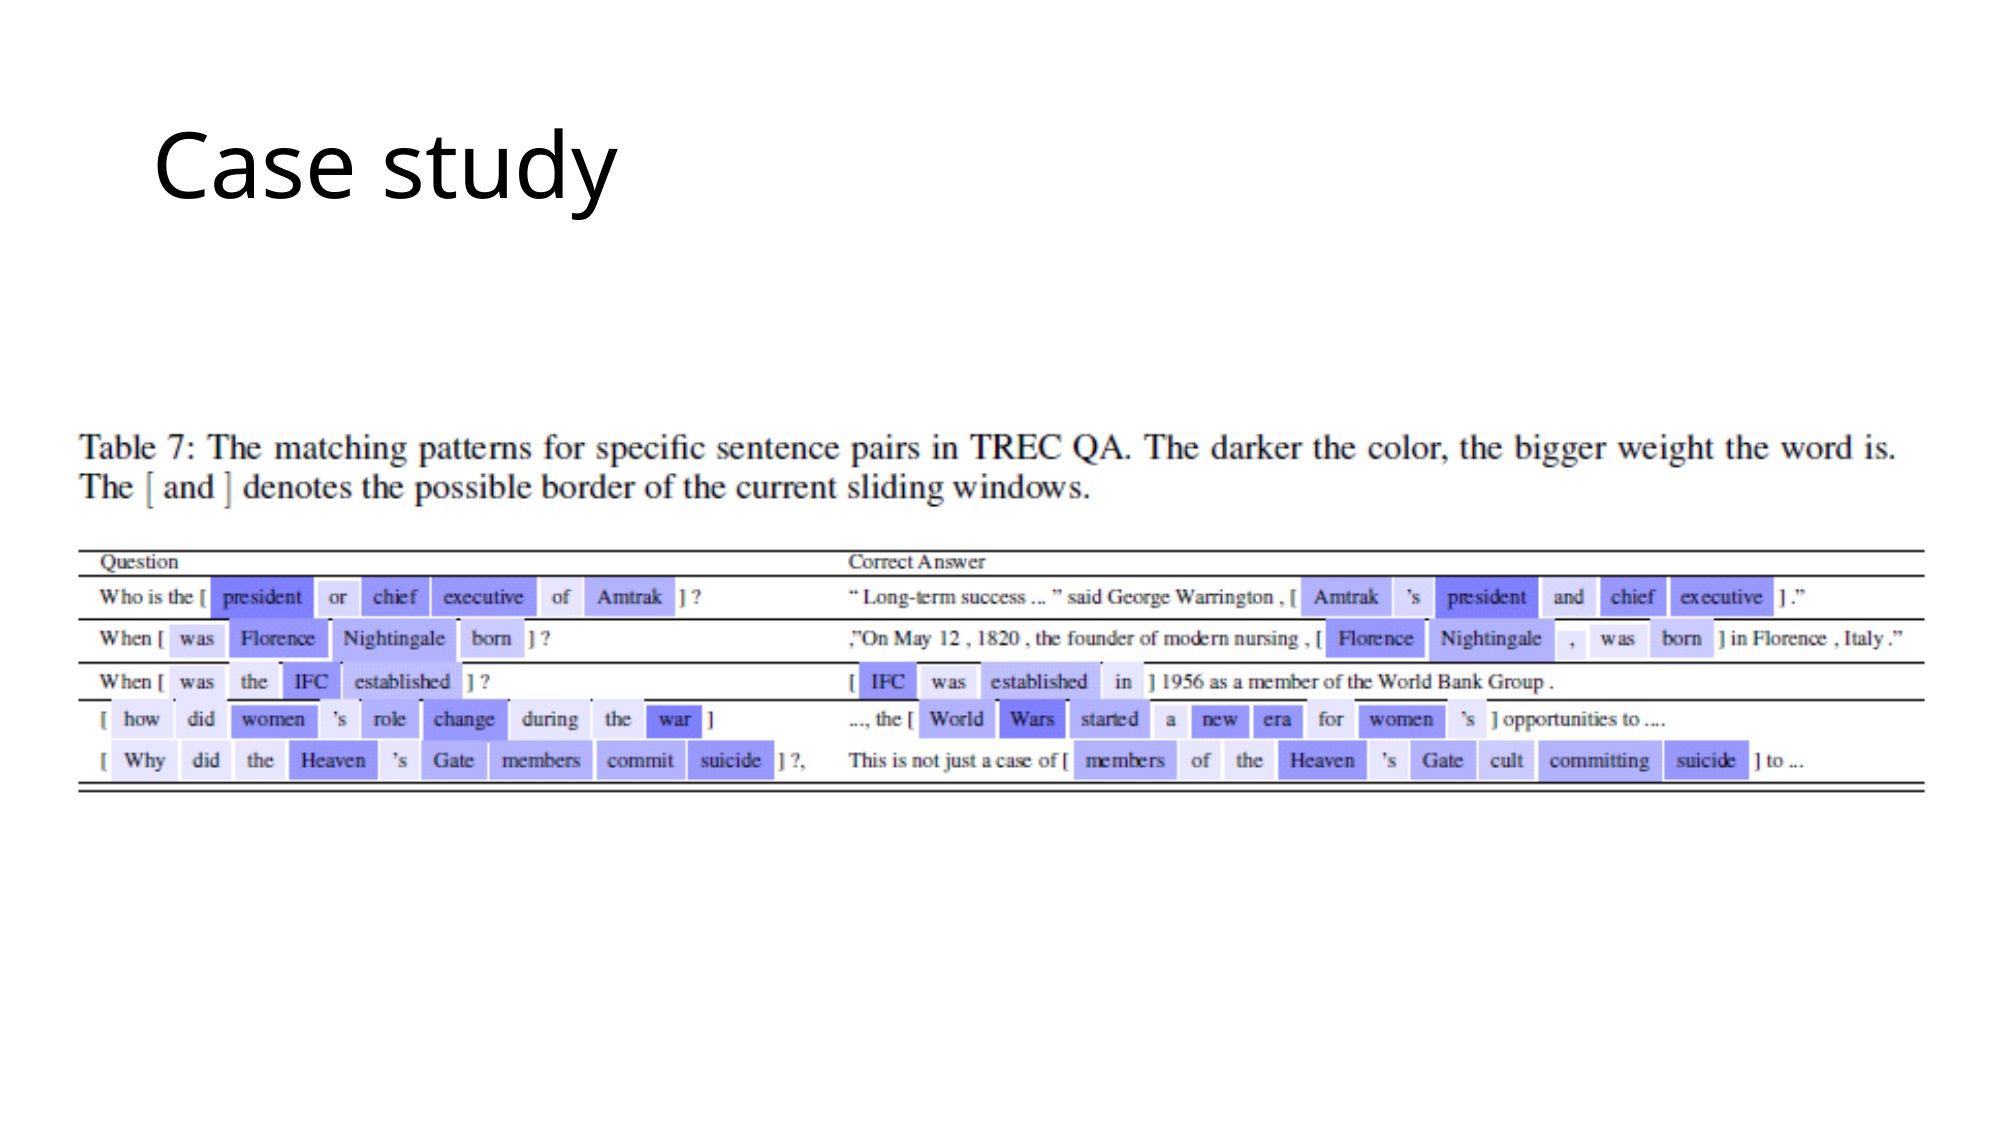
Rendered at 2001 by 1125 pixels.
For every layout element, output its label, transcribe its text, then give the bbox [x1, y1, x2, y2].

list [48, 386, 1952, 832]
title Case study [137, 59, 1863, 278]
